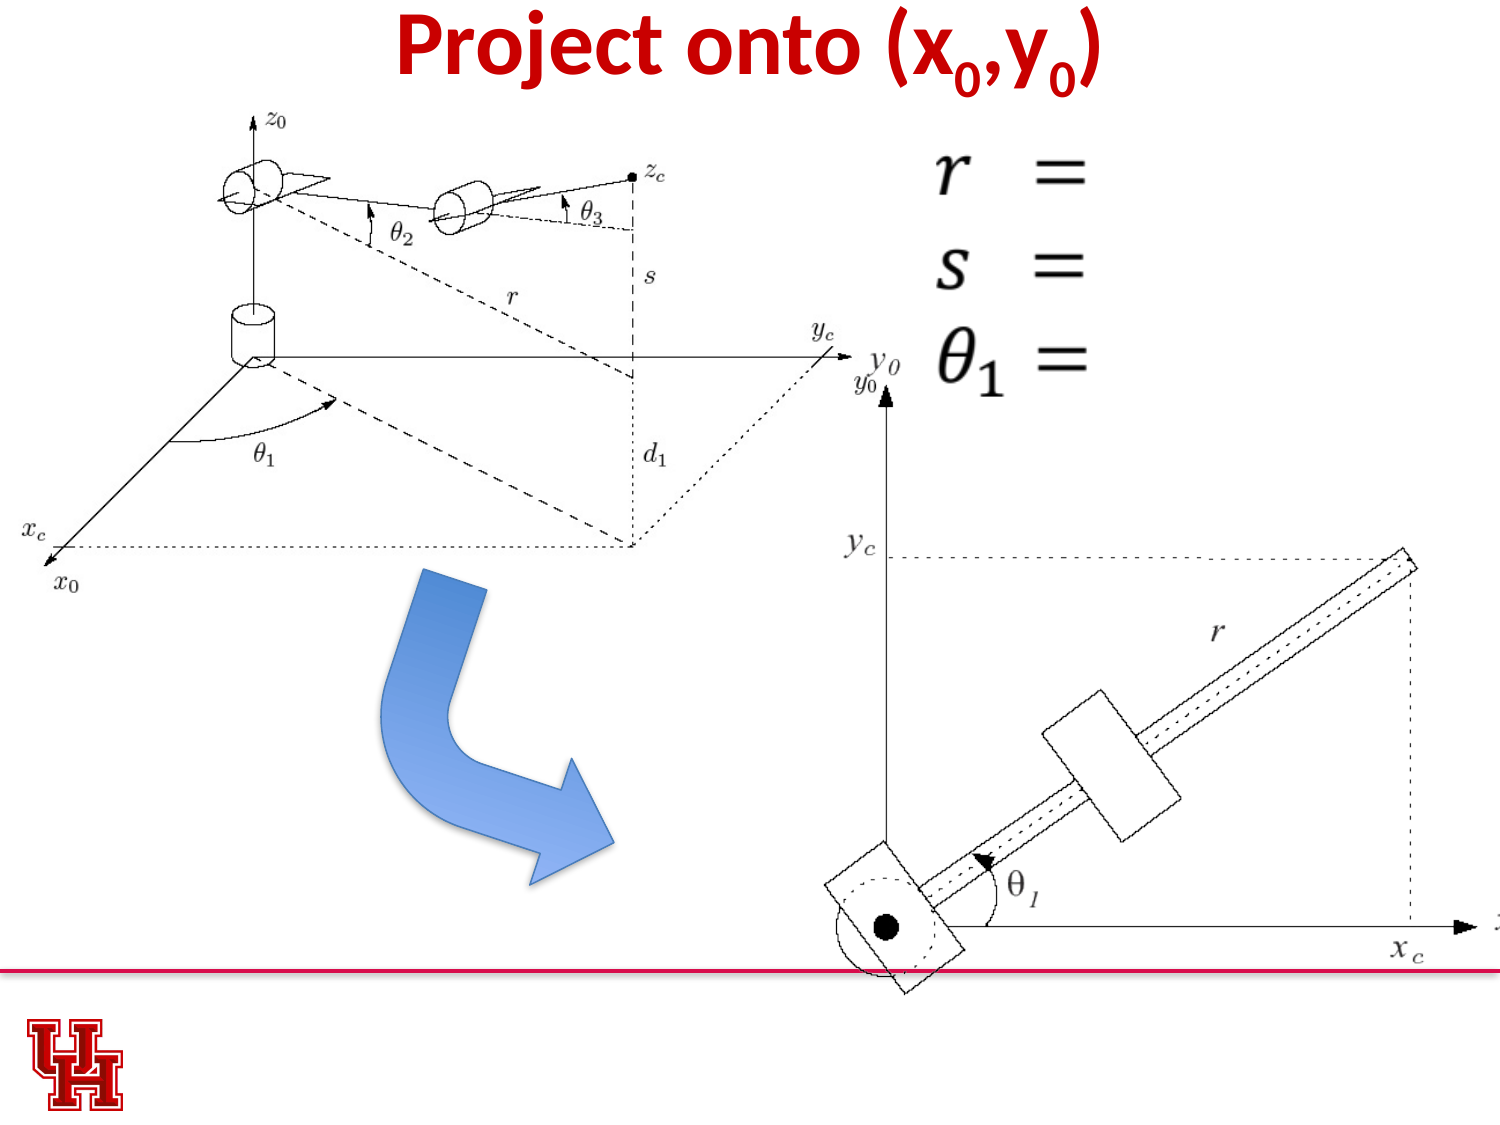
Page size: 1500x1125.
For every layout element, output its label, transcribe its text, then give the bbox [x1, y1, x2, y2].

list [787, 320, 1500, 1013]
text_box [935, 120, 1500, 399]
text_box [380, 613, 615, 886]
picture [27, 1019, 123, 1111]
picture [0, 102, 890, 605]
title Project onto (x0,y0) [0, 0, 1500, 121]
